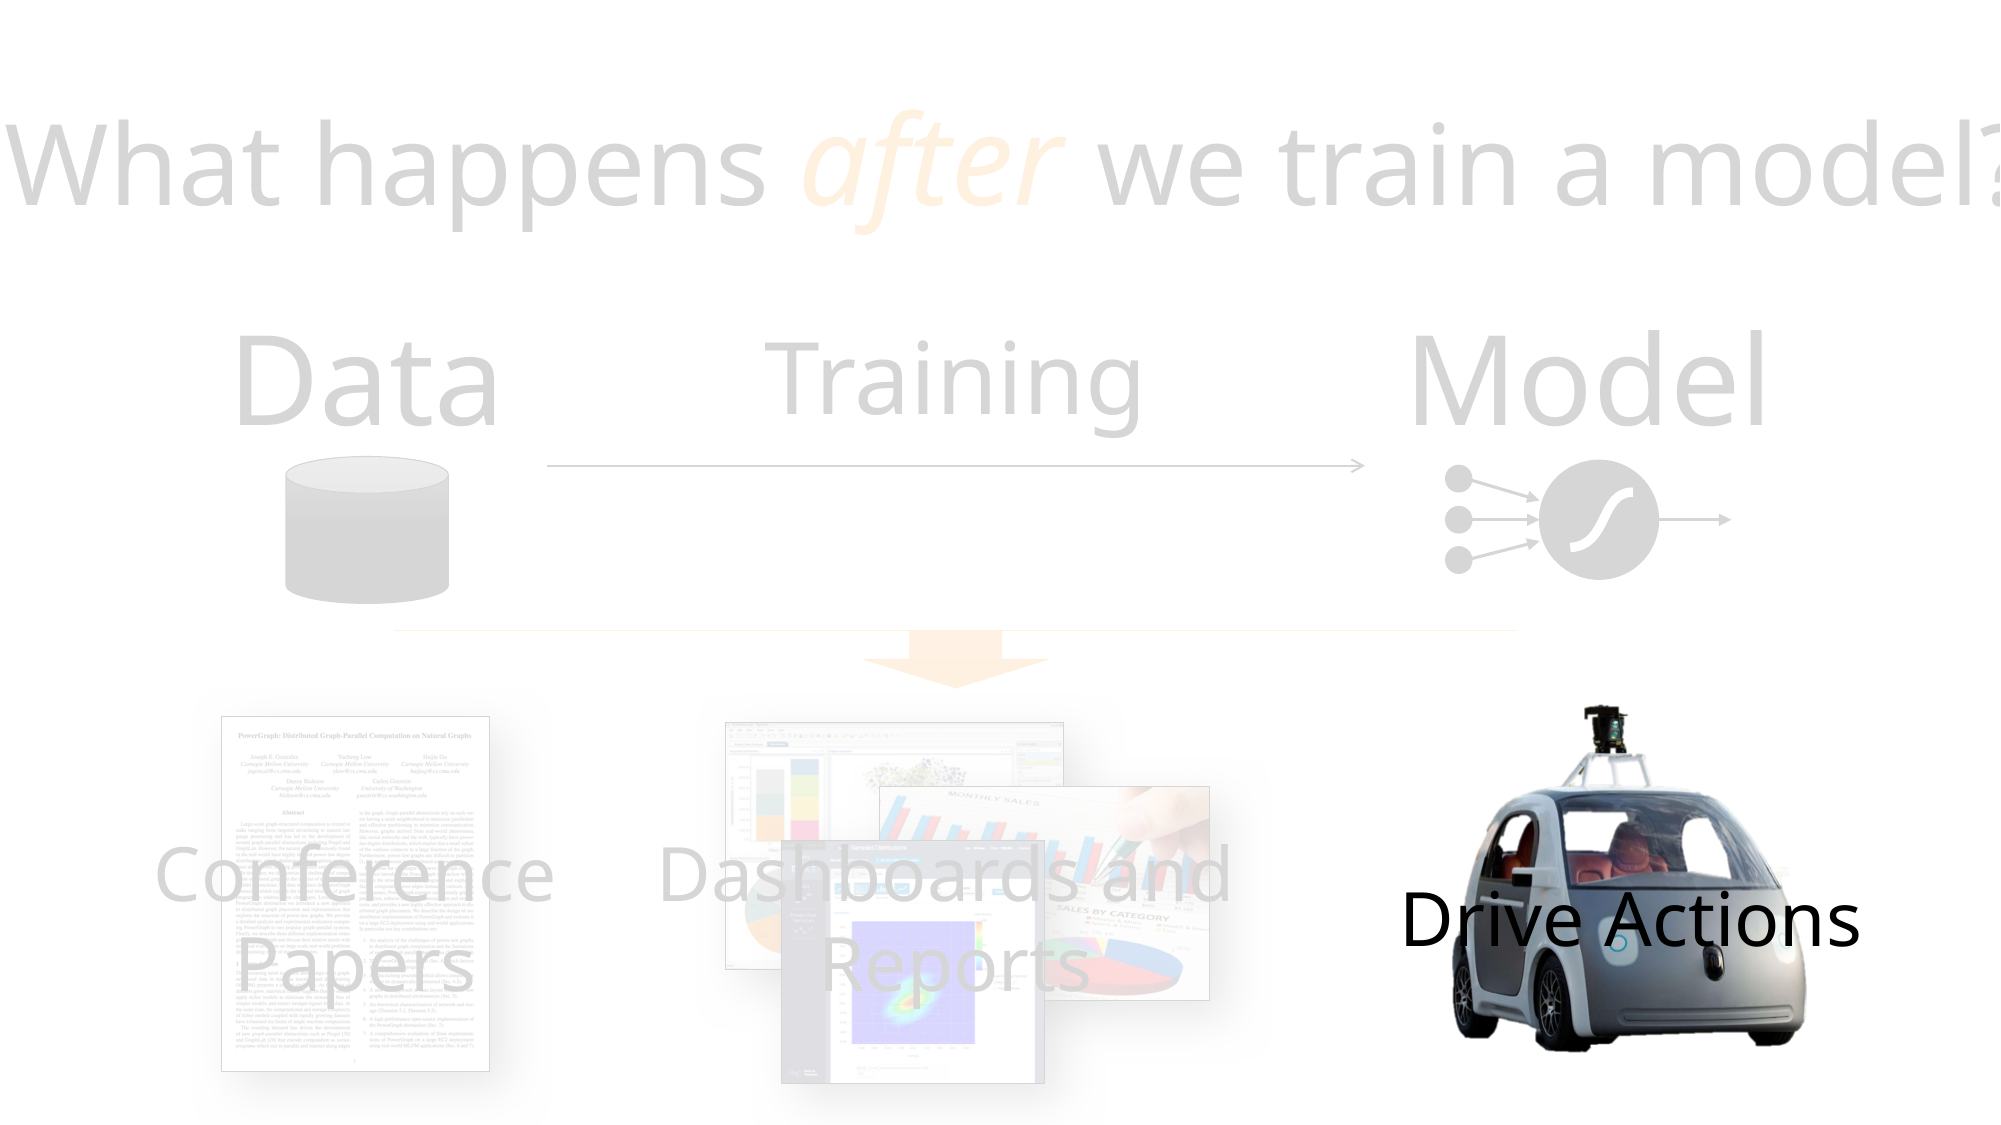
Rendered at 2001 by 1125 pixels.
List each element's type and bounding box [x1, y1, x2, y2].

text_box [394, 630, 1518, 688]
text_box [619, 722, 1292, 1084]
text_box [1332, 691, 1930, 1063]
text_box [187, 293, 1813, 604]
text_box [0, 0, 2000, 1125]
text_box [131, 716, 580, 1072]
